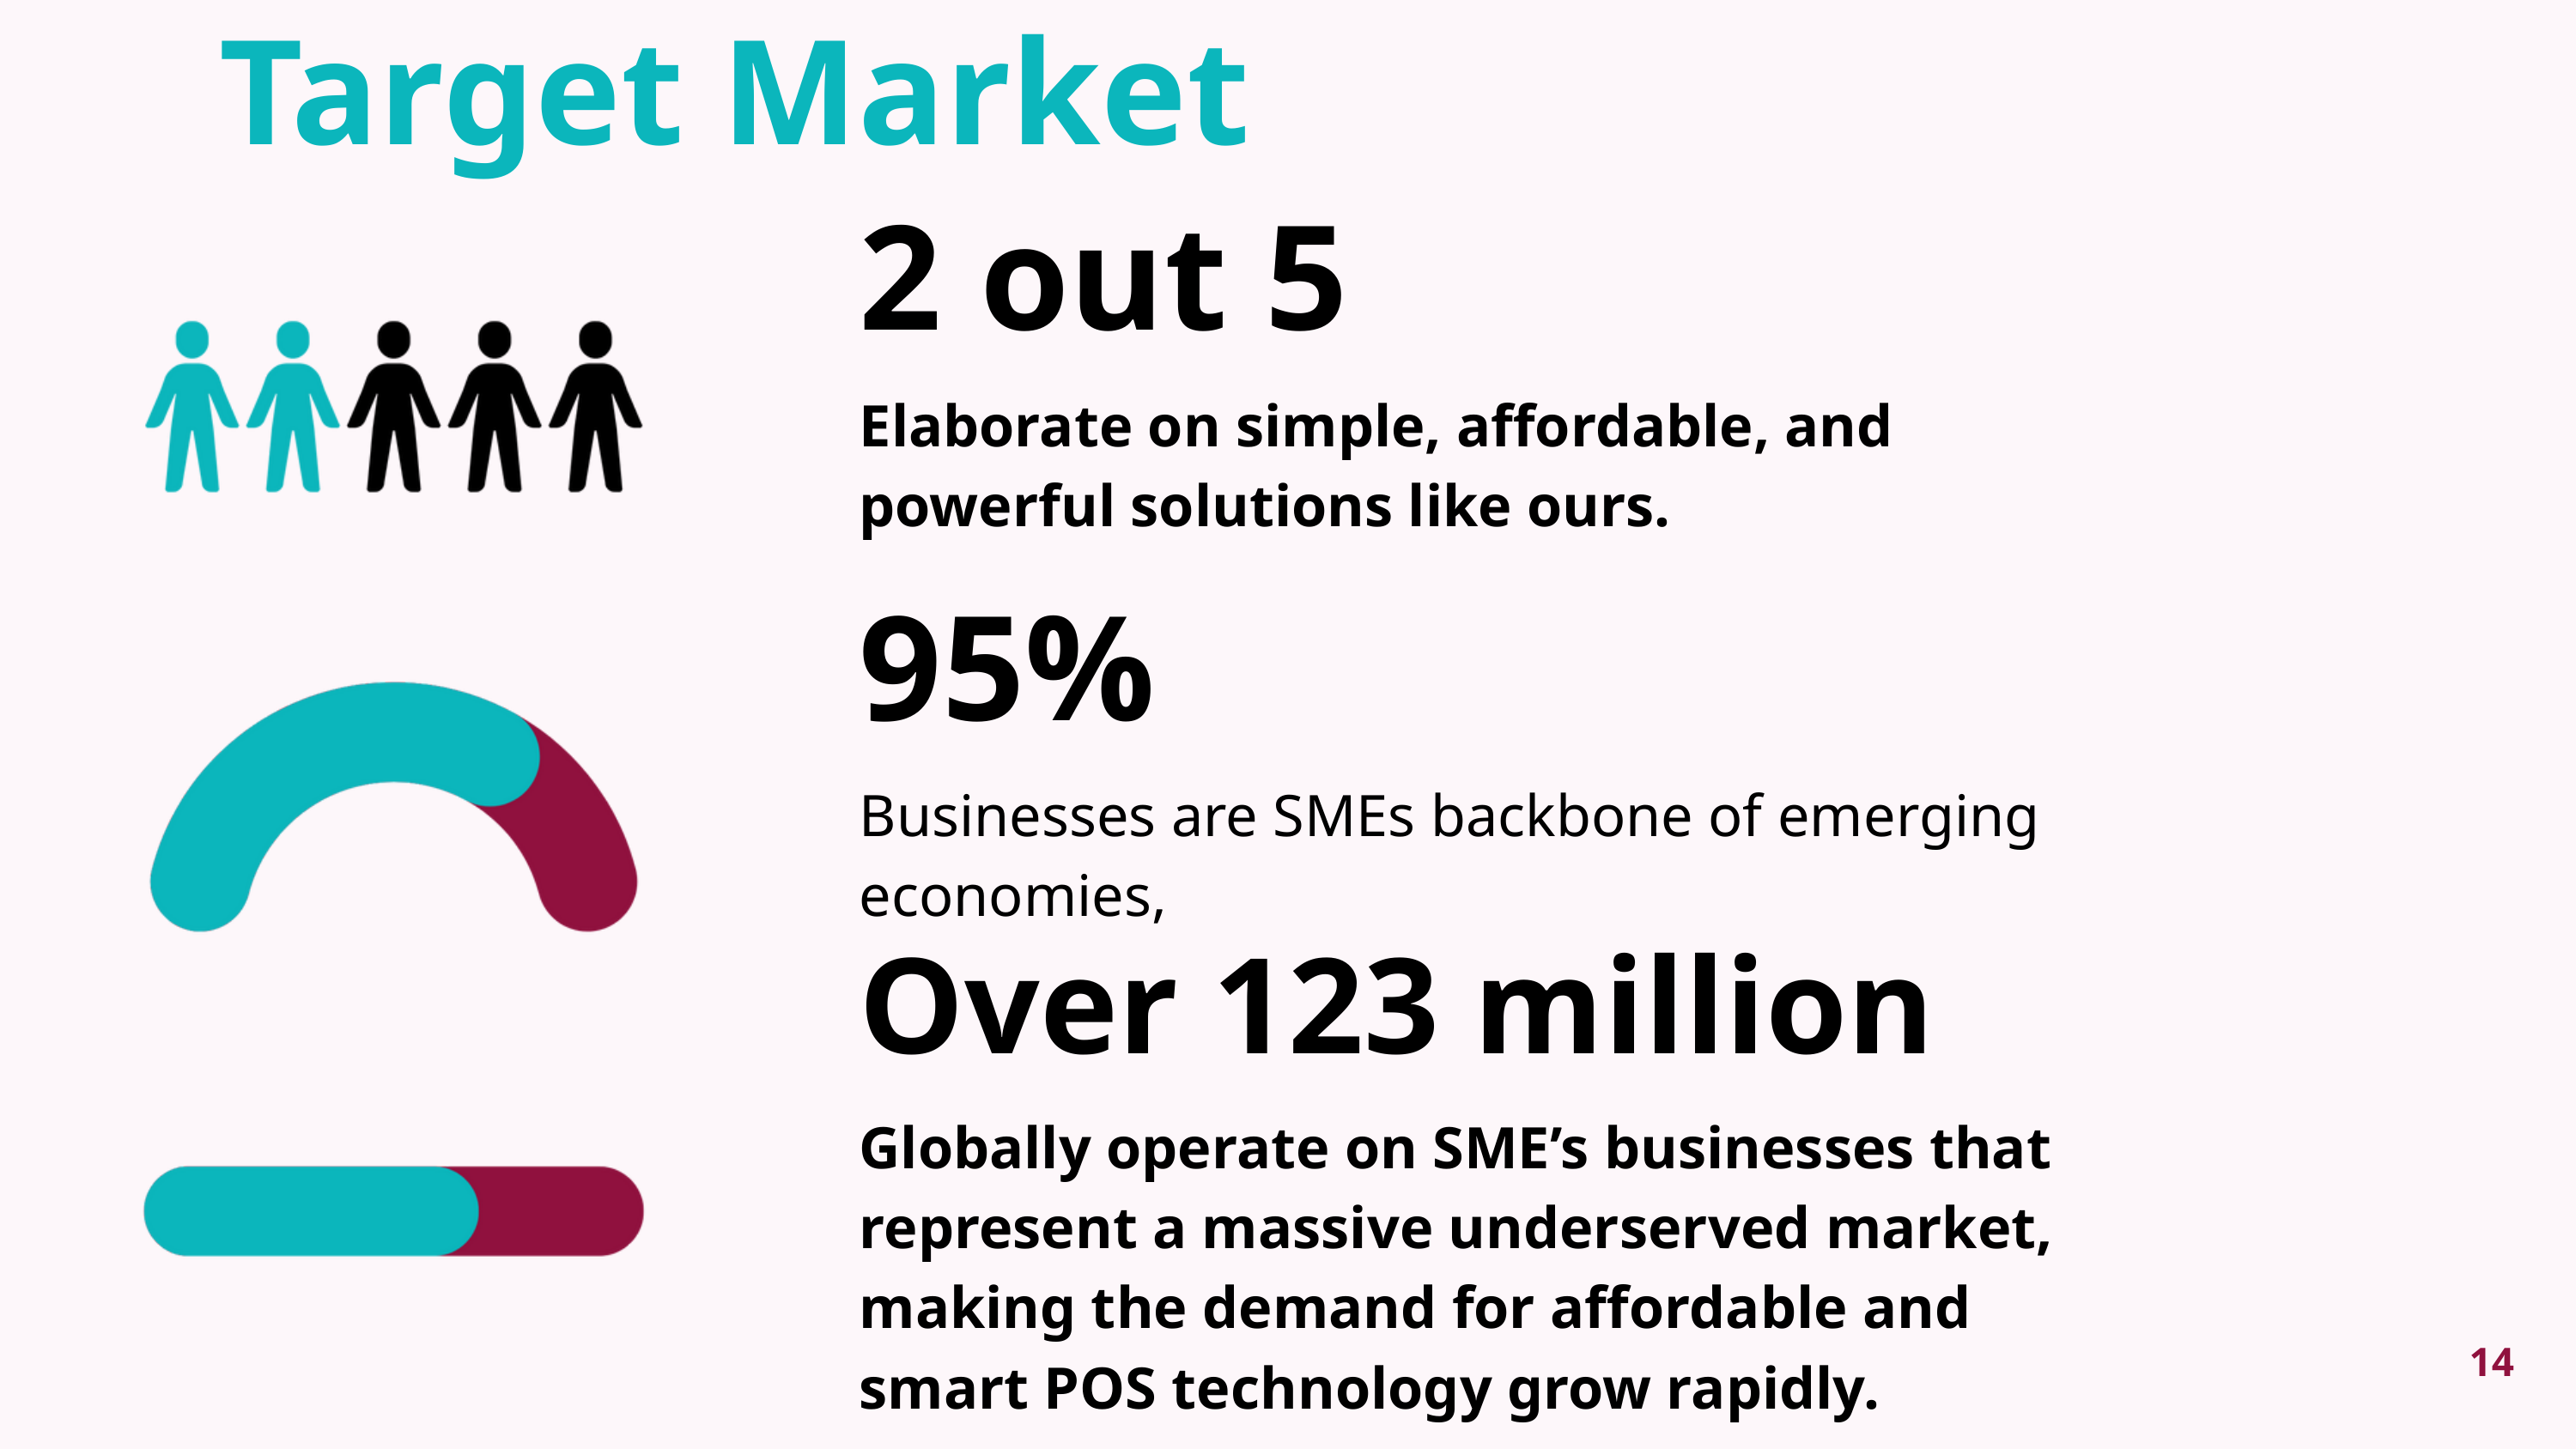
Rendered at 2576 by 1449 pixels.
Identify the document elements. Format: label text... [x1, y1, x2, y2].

picture [94, 1117, 695, 1307]
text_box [859, 185, 2139, 532]
text_box 14 [2401, 1335, 2514, 1385]
picture [94, 271, 695, 543]
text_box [859, 921, 2139, 1413]
picture [94, 632, 695, 982]
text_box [859, 575, 2139, 921]
text_box Target Market [219, 0, 1499, 174]
